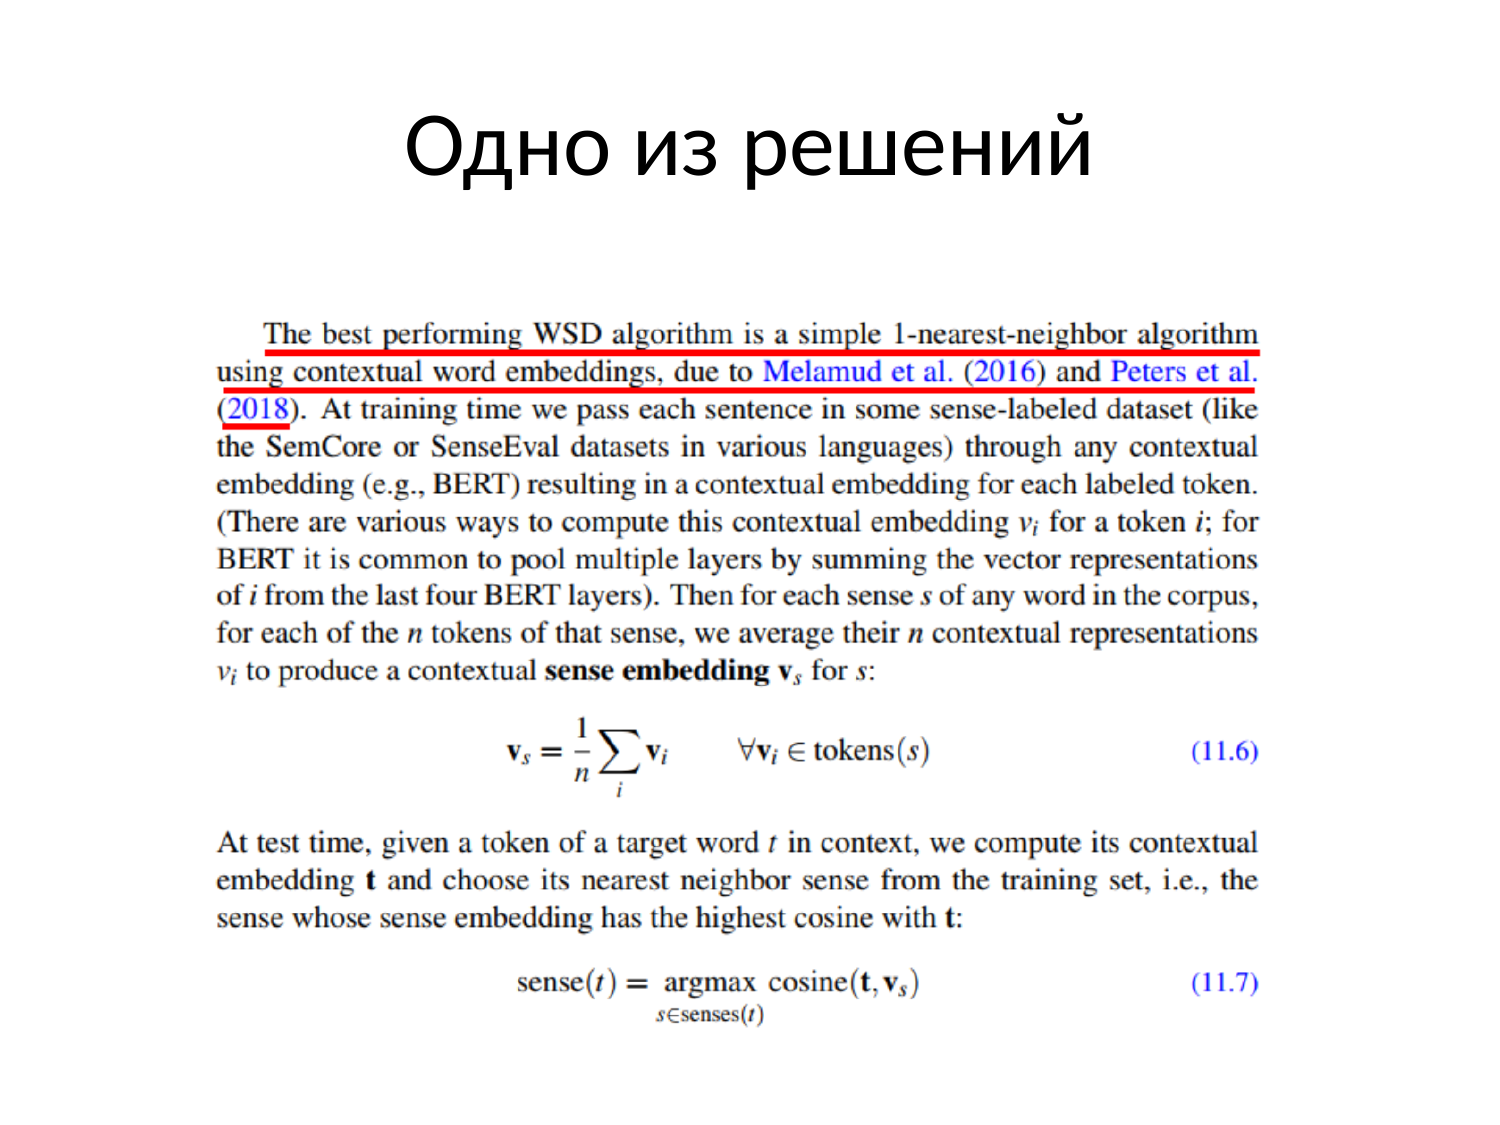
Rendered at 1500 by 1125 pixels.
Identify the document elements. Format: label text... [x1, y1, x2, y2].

picture [206, 314, 1270, 1032]
title Одно из решений [75, 45, 1425, 233]
